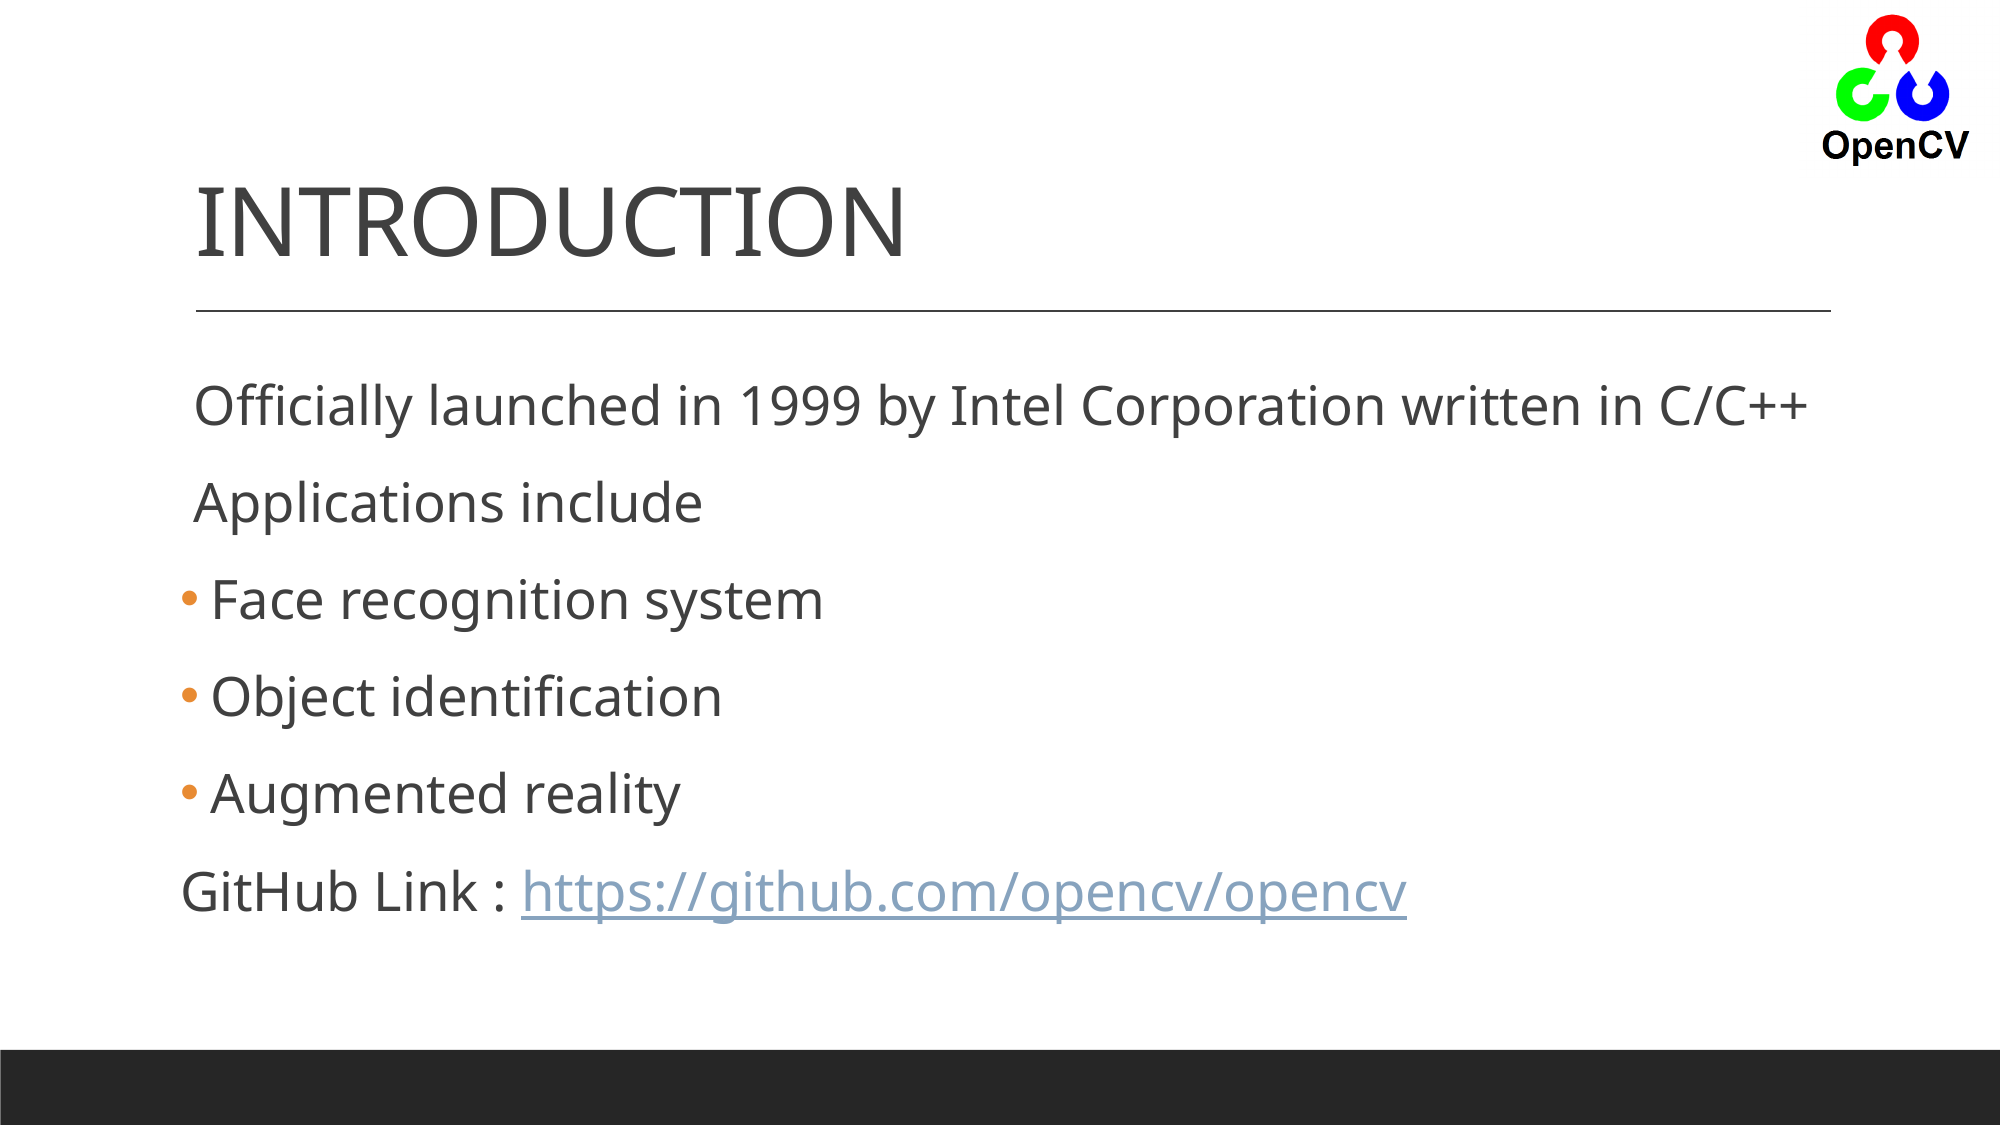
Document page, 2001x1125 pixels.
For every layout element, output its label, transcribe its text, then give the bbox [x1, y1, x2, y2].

picture [1798, 0, 2000, 178]
list Officially launched in 1999 by Intel Corporation written in C/C++ Applications include Face recognition system Object identification Augmented reality GitHub Link : https://github.com/opencv/opencv [180, 356, 1830, 963]
title INTRODUCTION [180, 47, 1830, 285]
